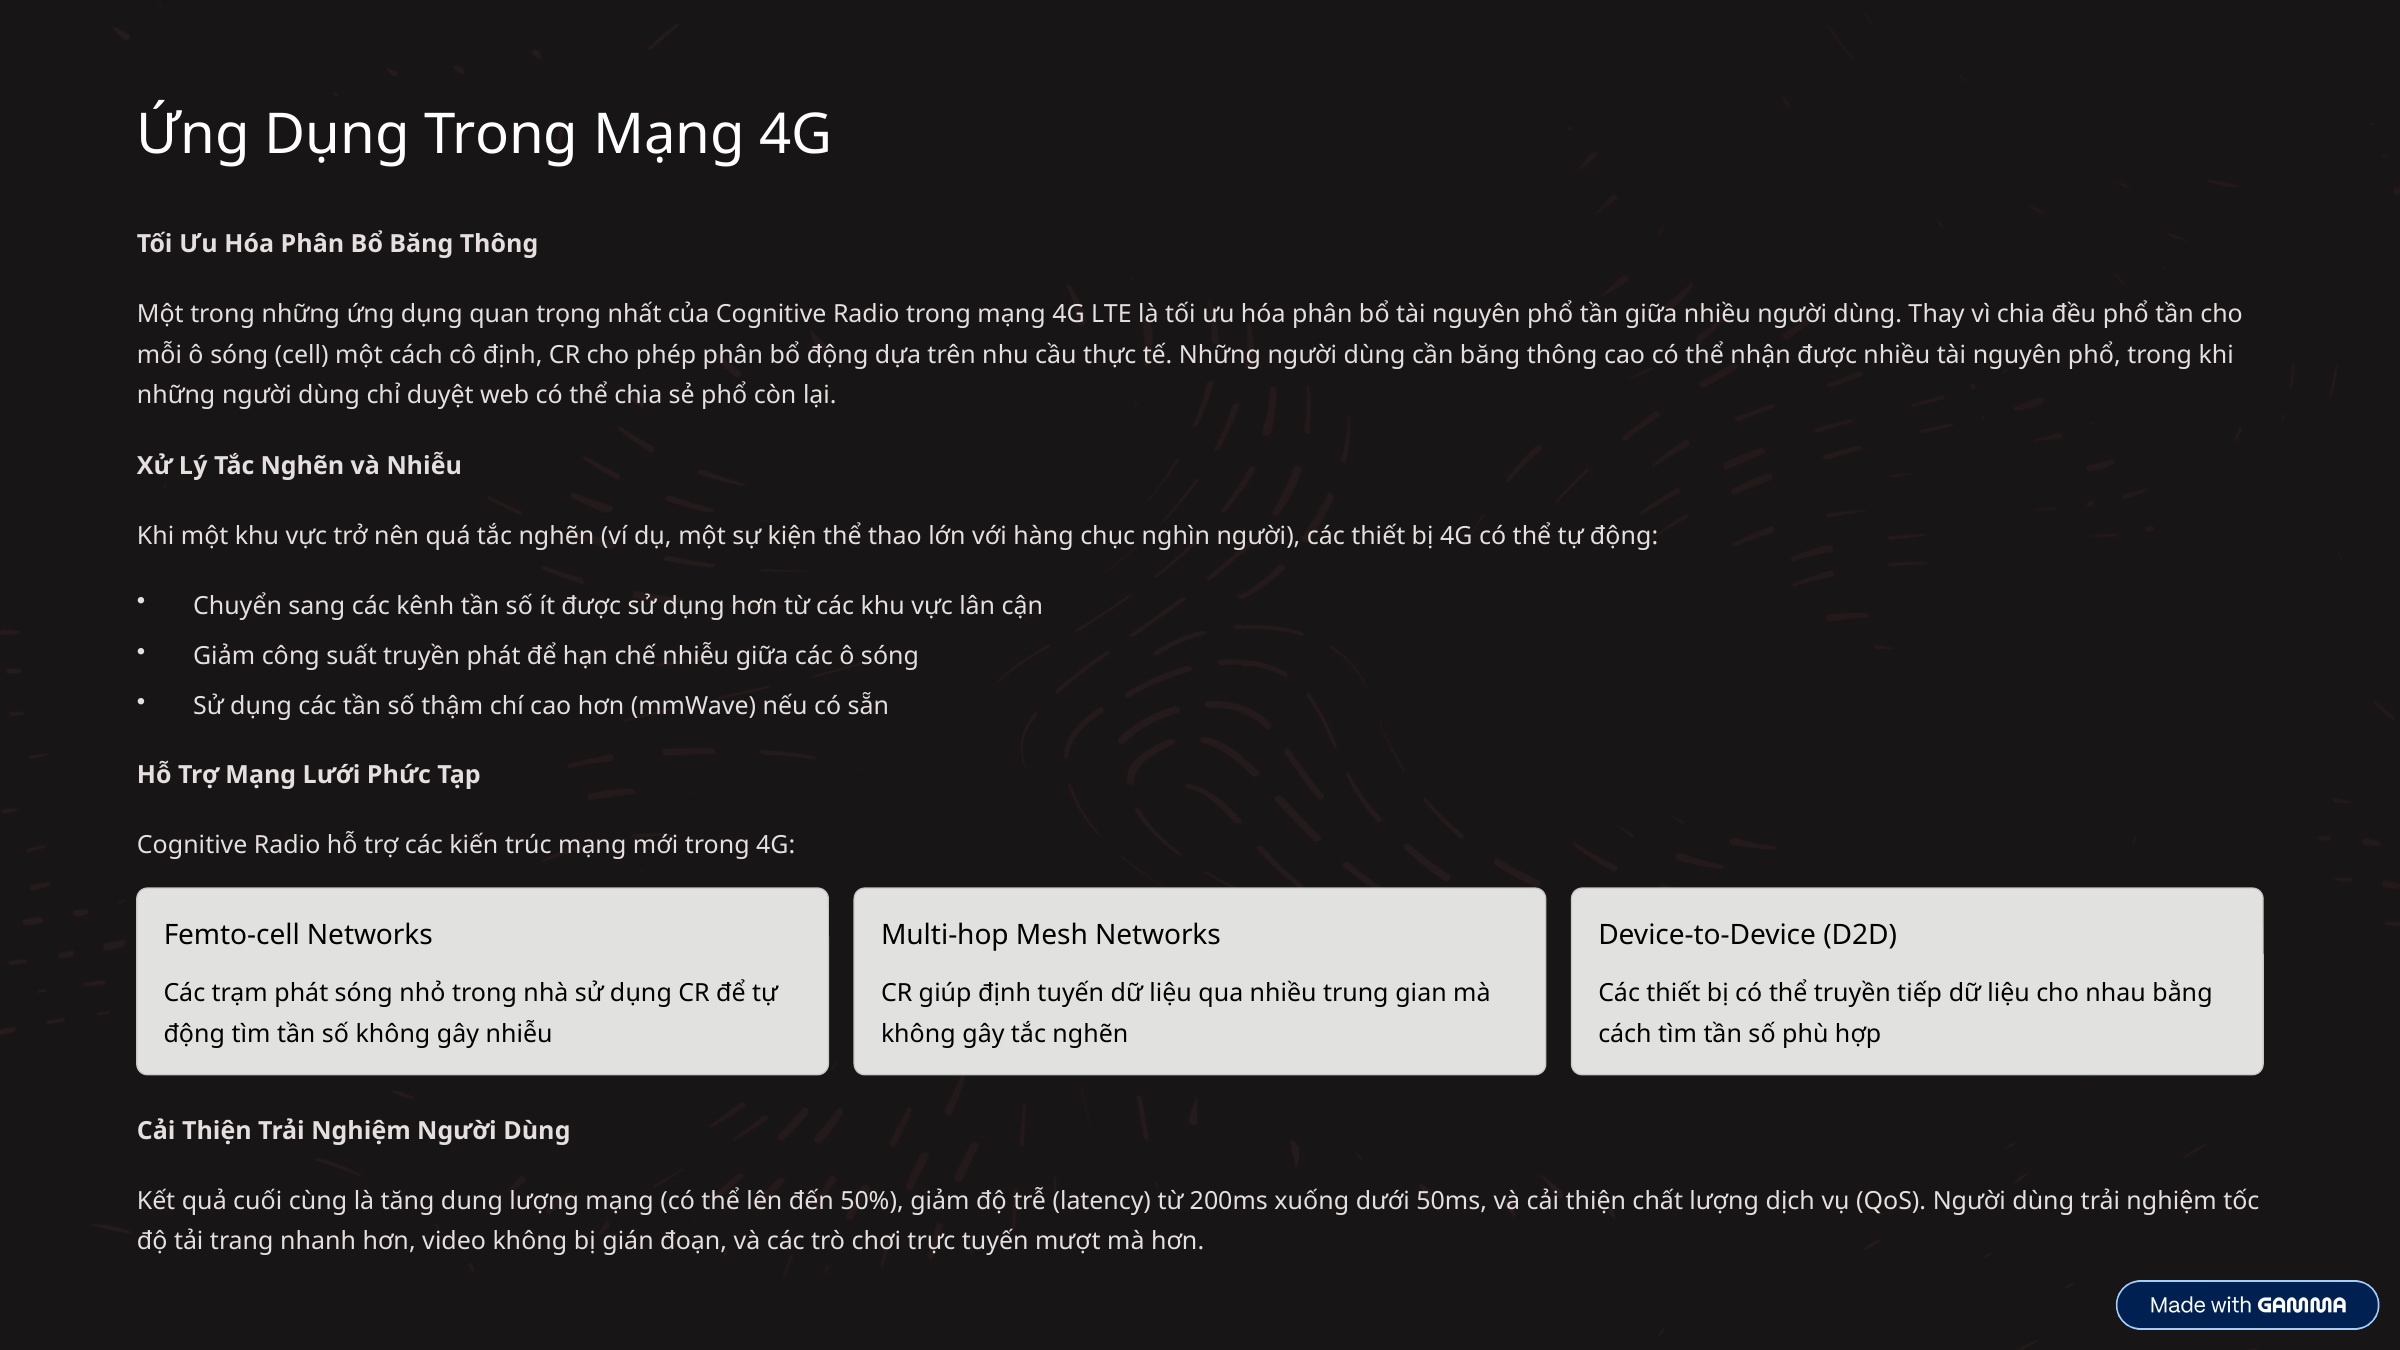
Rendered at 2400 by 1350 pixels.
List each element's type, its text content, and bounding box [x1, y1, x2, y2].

text_box Một trong những ứng dụng quan trọng nhất của Cognitive Radio trong mạng 4G LTE là tối ưu hóa phân bổ tài nguyên phổ tần giữa nhiều người dùng. Thay vì chia đều phổ tần cho mỗi ô sóng (cell) một cách cô định, CR cho phép phân bổ động dựa trên nhu cầu thực tế. Những người dùng cần băng thông cao có thể nhận được nhiều tài nguyên phổ, trong khi những người dùng chỉ duyệt web có thể chia sẻ phổ còn lại. [136, 286, 2264, 410]
text_box CR giúp định tuyến dữ liệu qua nhiều trung gian mà không gây tắc nghẽn [880, 965, 1519, 1048]
text_box Multi-hop Mesh Networks [880, 914, 1196, 951]
text_box Các trạm phát sóng nhỏ trong nhà sử dụng CR để tự động tìm tần số không gây nhiễu [163, 965, 802, 1048]
text_box Các thiết bị có thể truyền tiếp dữ liệu cho nhau bằng cách tìm tần số phù hợp [1598, 965, 2237, 1048]
text_box Kết quả cuối cùng là tăng dung lượng mạng (có thể lên đến 50%), giảm độ trễ (latency) từ 200ms xuống dưới 50ms, và cải thiện chất lượng dịch vụ (QoS). Người dùng trải nghiệm tốc độ tải trang nhanh hơn, video không bị gián đoạn, và các trò chơi trực tuyến mượt mà hơn. [136, 1173, 2264, 1256]
text_box Sử dụng các tần số thậm chí cao hơn (mmWave) nếu có sẵn [136, 678, 2264, 720]
text_box Ứng Dụng Trong Mạng 4G [136, 94, 752, 166]
text_box Chuyển sang các kênh tần số ít được sử dụng hơn từ các khu vực lân cận [136, 578, 2264, 620]
text_box Khi một khu vực trở nên quá tắc nghẽn (ví dụ, một sự kiện thể thao lớn với hàng chục nghìn người), các thiết bị 4G có thể tự động: [136, 508, 2264, 550]
text_box Tối Ưu Hóa Phân Bổ Băng Thông [136, 216, 2264, 258]
text_box [1571, 888, 2264, 1075]
text_box Device-to-Device (D2D) [1598, 914, 1888, 951]
text_box [136, 888, 829, 1075]
picture [2106, 1271, 2389, 1339]
text_box Giảm công suất truyền phát để hạn chế nhiễu giữa các ô sóng [136, 628, 2264, 670]
text_box Hỗ Trợ Mạng Lưới Phức Tạp [136, 748, 2264, 790]
text_box Cải Thiện Trải Nghiệm Người Dùng [136, 1103, 2264, 1145]
text_box Xử Lý Tắc Nghẽn và Nhiễu [136, 438, 2264, 480]
text_box Femto-cell Networks [163, 914, 449, 951]
text_box [854, 888, 1546, 1075]
text_box Cognitive Radio hỗ trợ các kiến trúc mạng mới trong 4G: [136, 818, 2264, 860]
